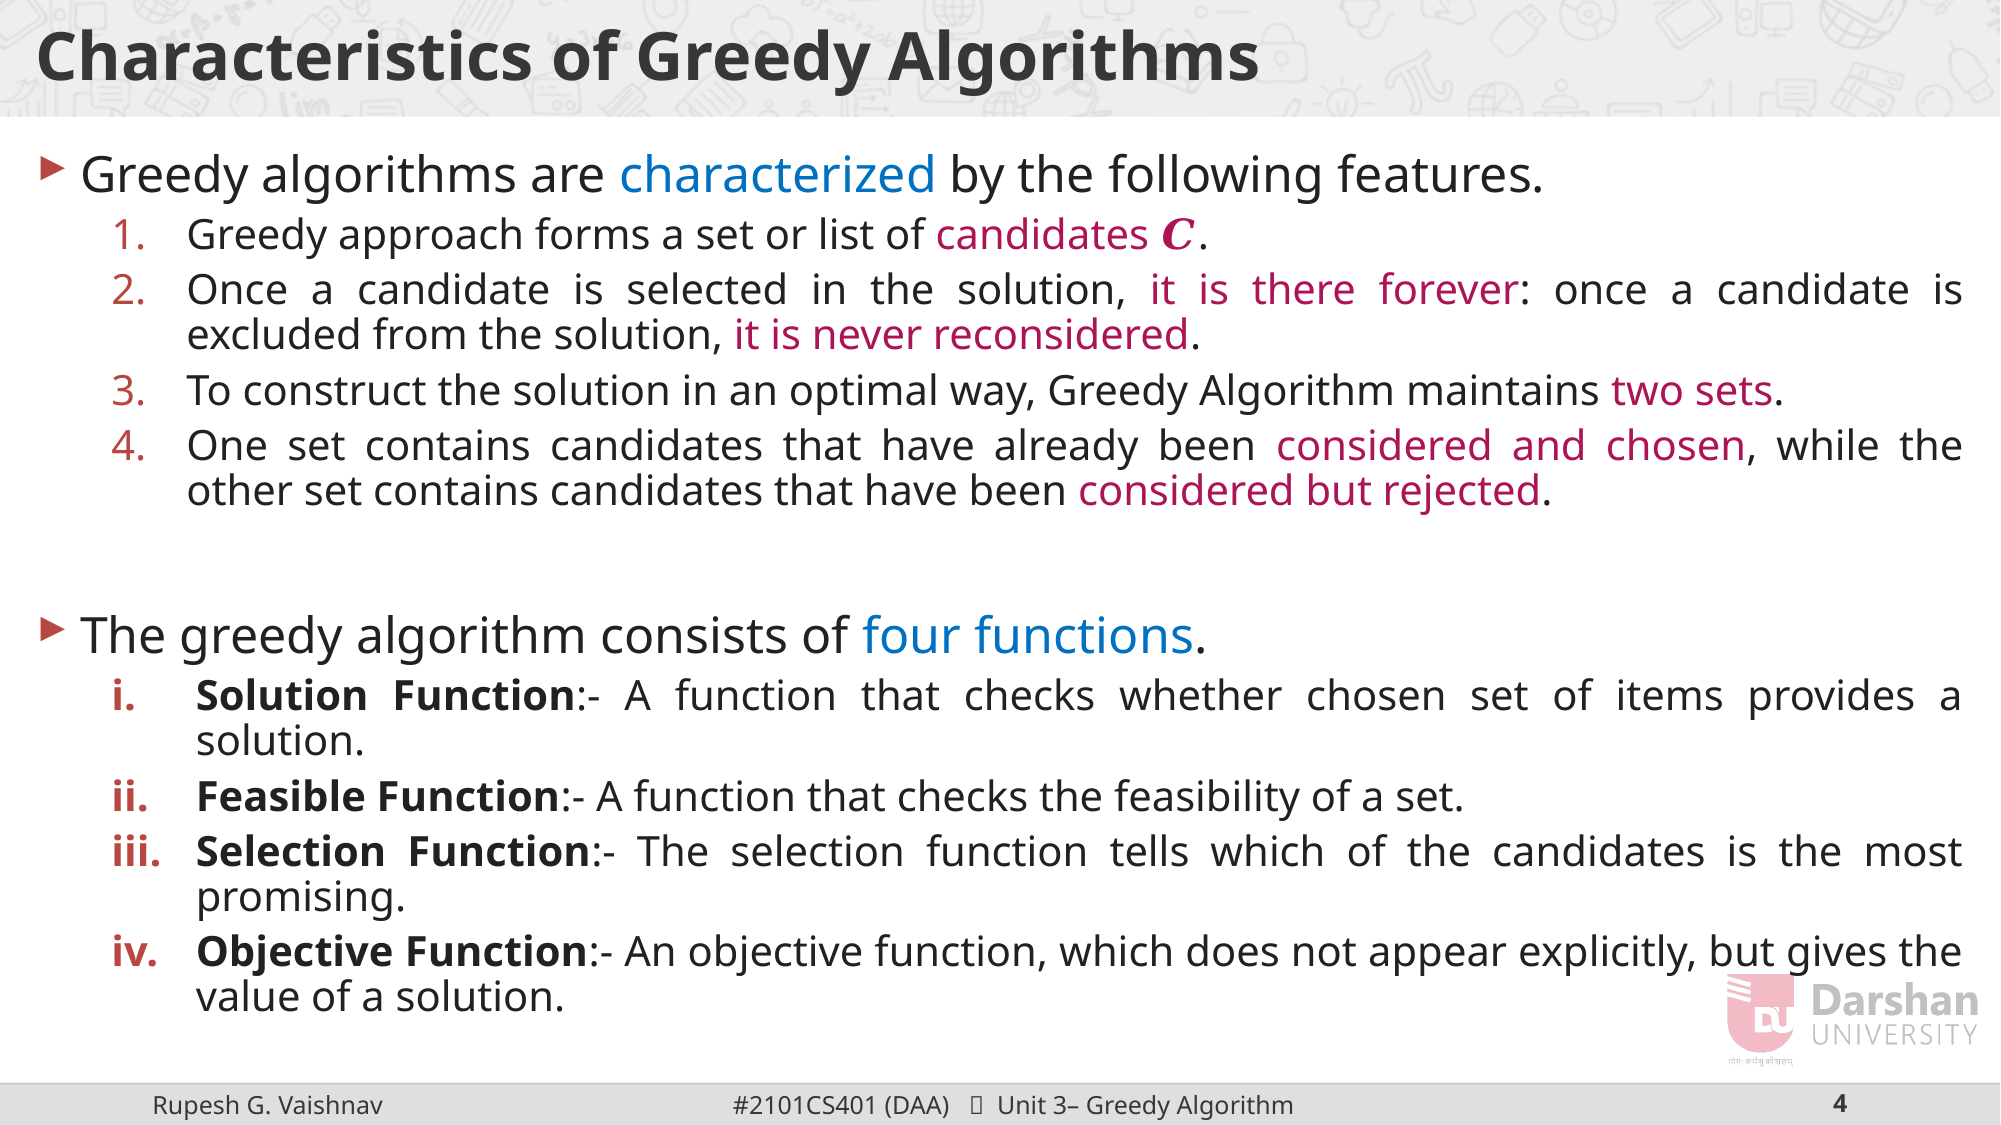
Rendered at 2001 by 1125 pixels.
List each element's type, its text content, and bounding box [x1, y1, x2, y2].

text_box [1724, 972, 1981, 1068]
list Greedy algorithms are characterized by the following features. Greedy approach forms a set or list of candidates 𝑪. Once a candidate is selected in the solution, it is there forever: once a candidate is excluded from the solution, it is never reconsidered. To construct the solution in an optimal way, Greedy Algorithm maintains two sets. One set contains candidates that have already been considered and chosen, while the other set contains candidates that have been considered but rejected. The greedy algorithm consists of four functions. Solution Function:- A function that checks whether chosen set of items provides a solution. Feasible Function:- A function that checks the feasibility of a set. Selection Function:- The selection function tells which of the candidates is the most promising. Objective Function:- An objective function, which does not appear explicitly, but gives the value of a solution. [21, 141, 1979, 1059]
title Characteristics of Greedy Algorithms [0, 0, 2000, 117]
